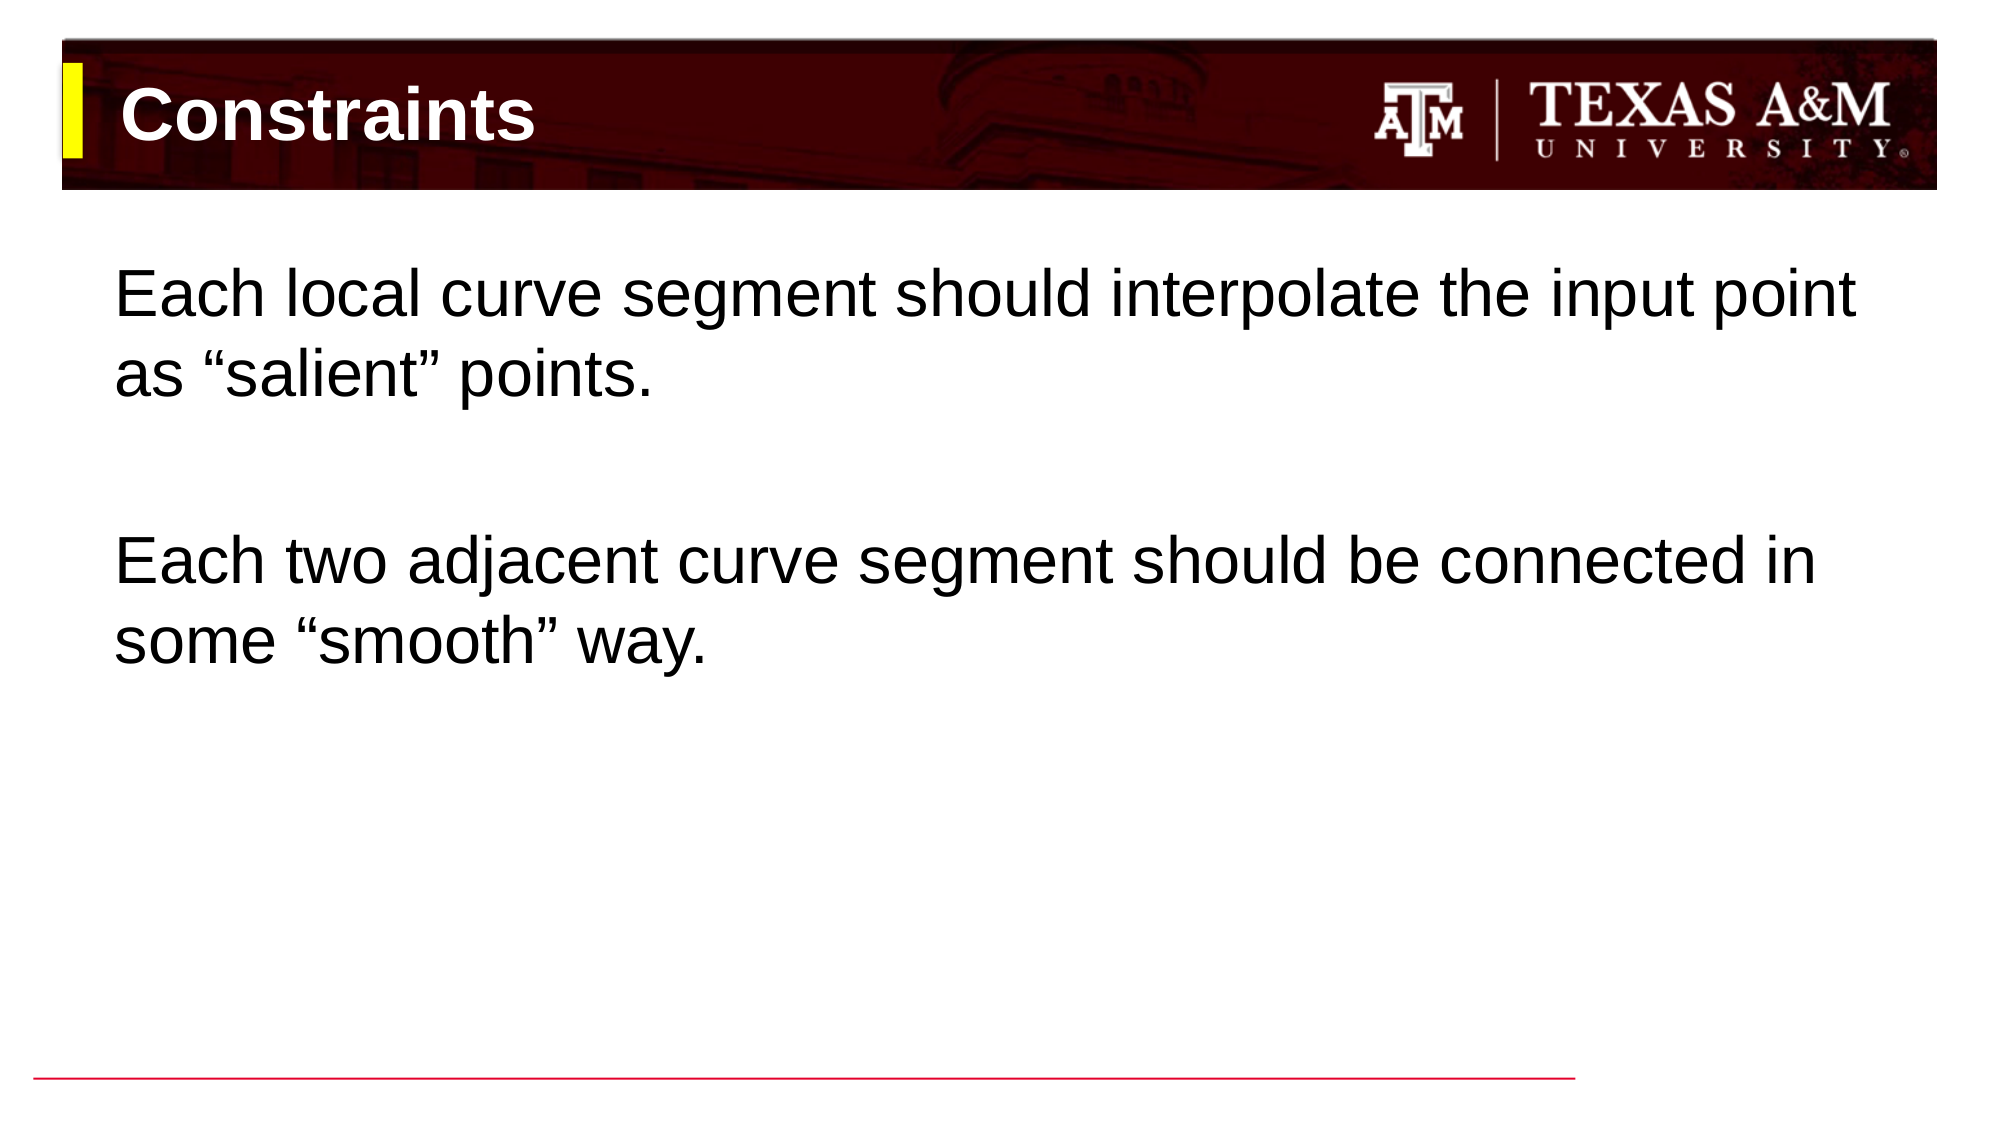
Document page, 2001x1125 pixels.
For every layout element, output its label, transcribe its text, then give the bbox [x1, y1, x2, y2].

title Constraints [105, 16, 1367, 205]
list Each local curve segment should interpolate the input point as “salient” points. Each two adjacent curve segment should be connected in some “smooth” way. [99, 242, 1900, 1005]
picture [62, 37, 105, 190]
picture [1367, 37, 1937, 190]
